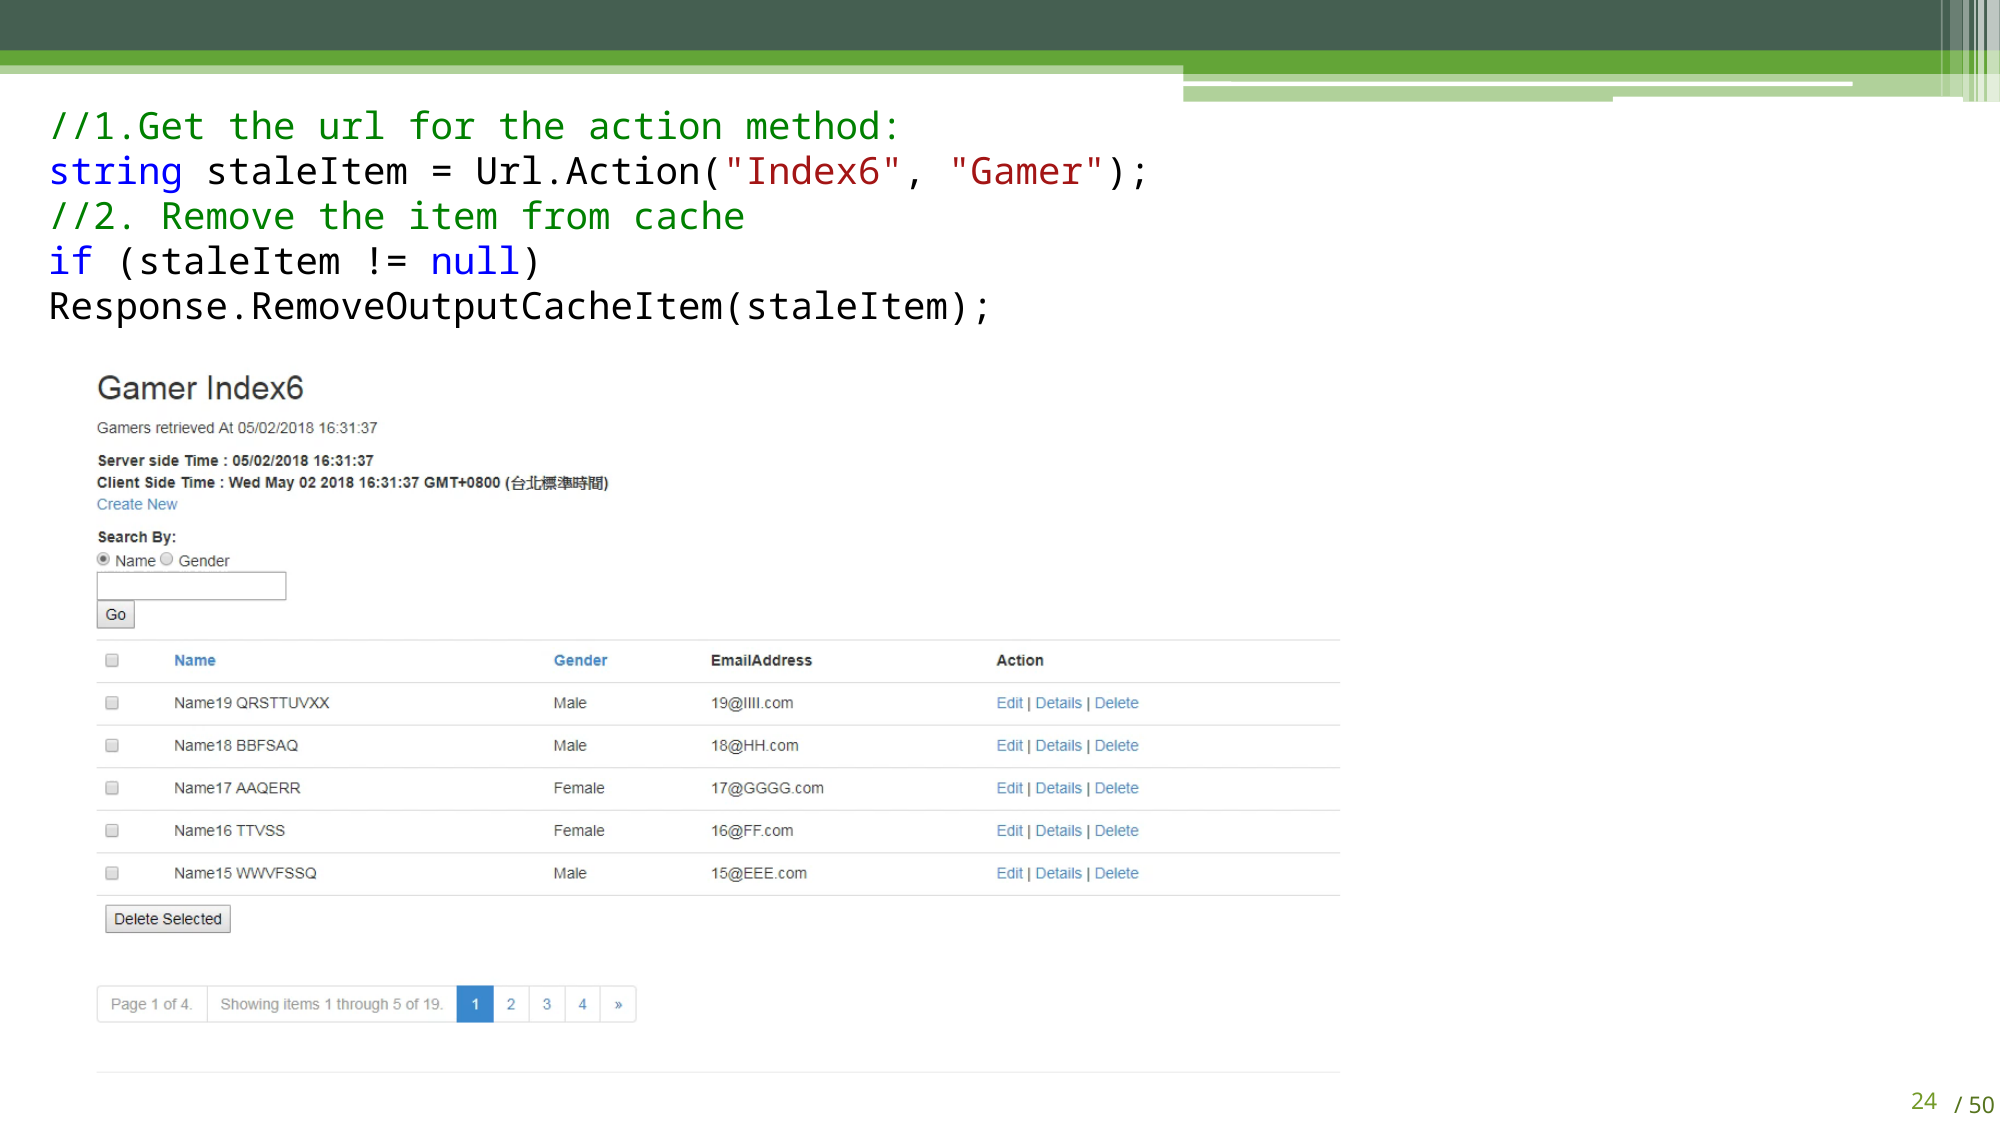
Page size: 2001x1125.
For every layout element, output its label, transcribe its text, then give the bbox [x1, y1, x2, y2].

footer / 50 [1919, 1083, 2000, 1124]
text_box //1.Get the url for the action method: string staleItem = Url.Action("Index6", "Gamer"); //2. Remove the item from cache if (staleItem != null) Response.RemoveOutputCacheItem(staleItem); [33, 94, 1195, 335]
slide_number 23 [1785, 1065, 1953, 1125]
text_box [87, 358, 1363, 1076]
